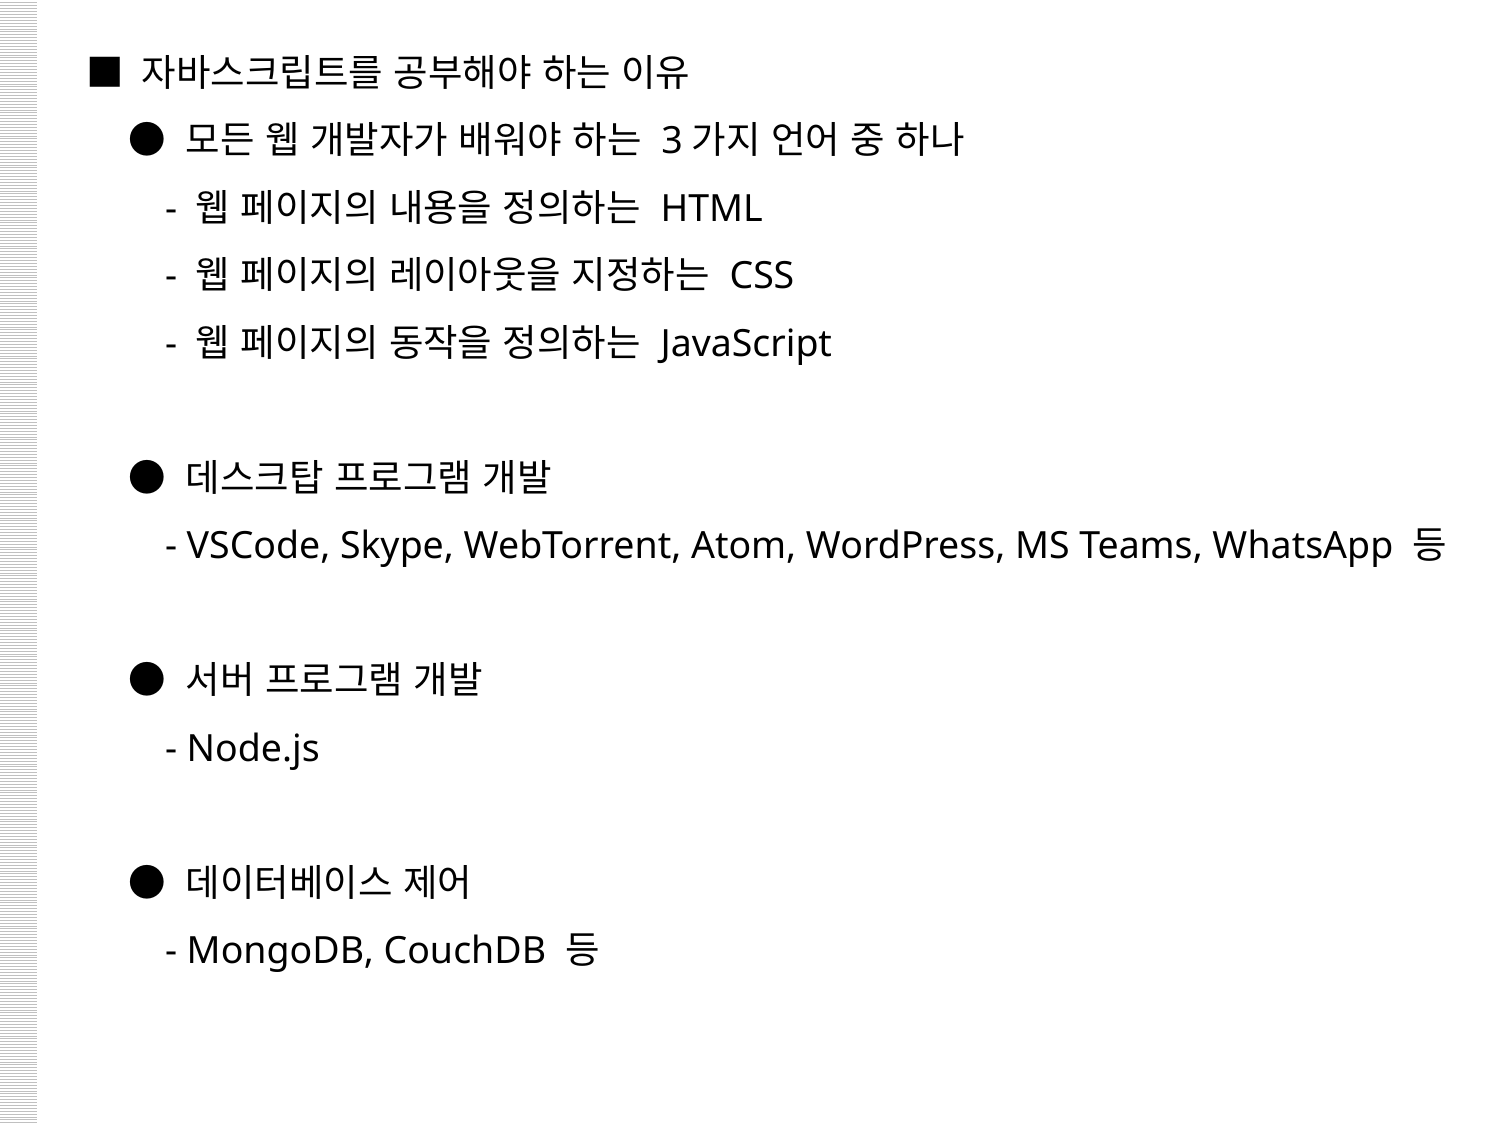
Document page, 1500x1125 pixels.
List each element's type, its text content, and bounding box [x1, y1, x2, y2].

text_box ■ 자바스크립트를 공부해야 하는 이유 ● 모든 웹 개발자가 배워야 하는 3가지 언어 중 하나 - 웹 페이지의 내용을 정의하는 HTML - 웹 페이지의 레이아웃을 지정하는 CSS - 웹 페이지의 동작을 정의하는 JavaScript ● 데스크탑 프로그램 개발 - VSCode, Skype, WebTorrent, Atom, WordPress, MS Teams, WhatsApp 등 ● 서버 프로그램 개발 - Node.js ● 데이터베이스 제어 - MongoDB, CouchDB 등 [72, 19, 1463, 979]
